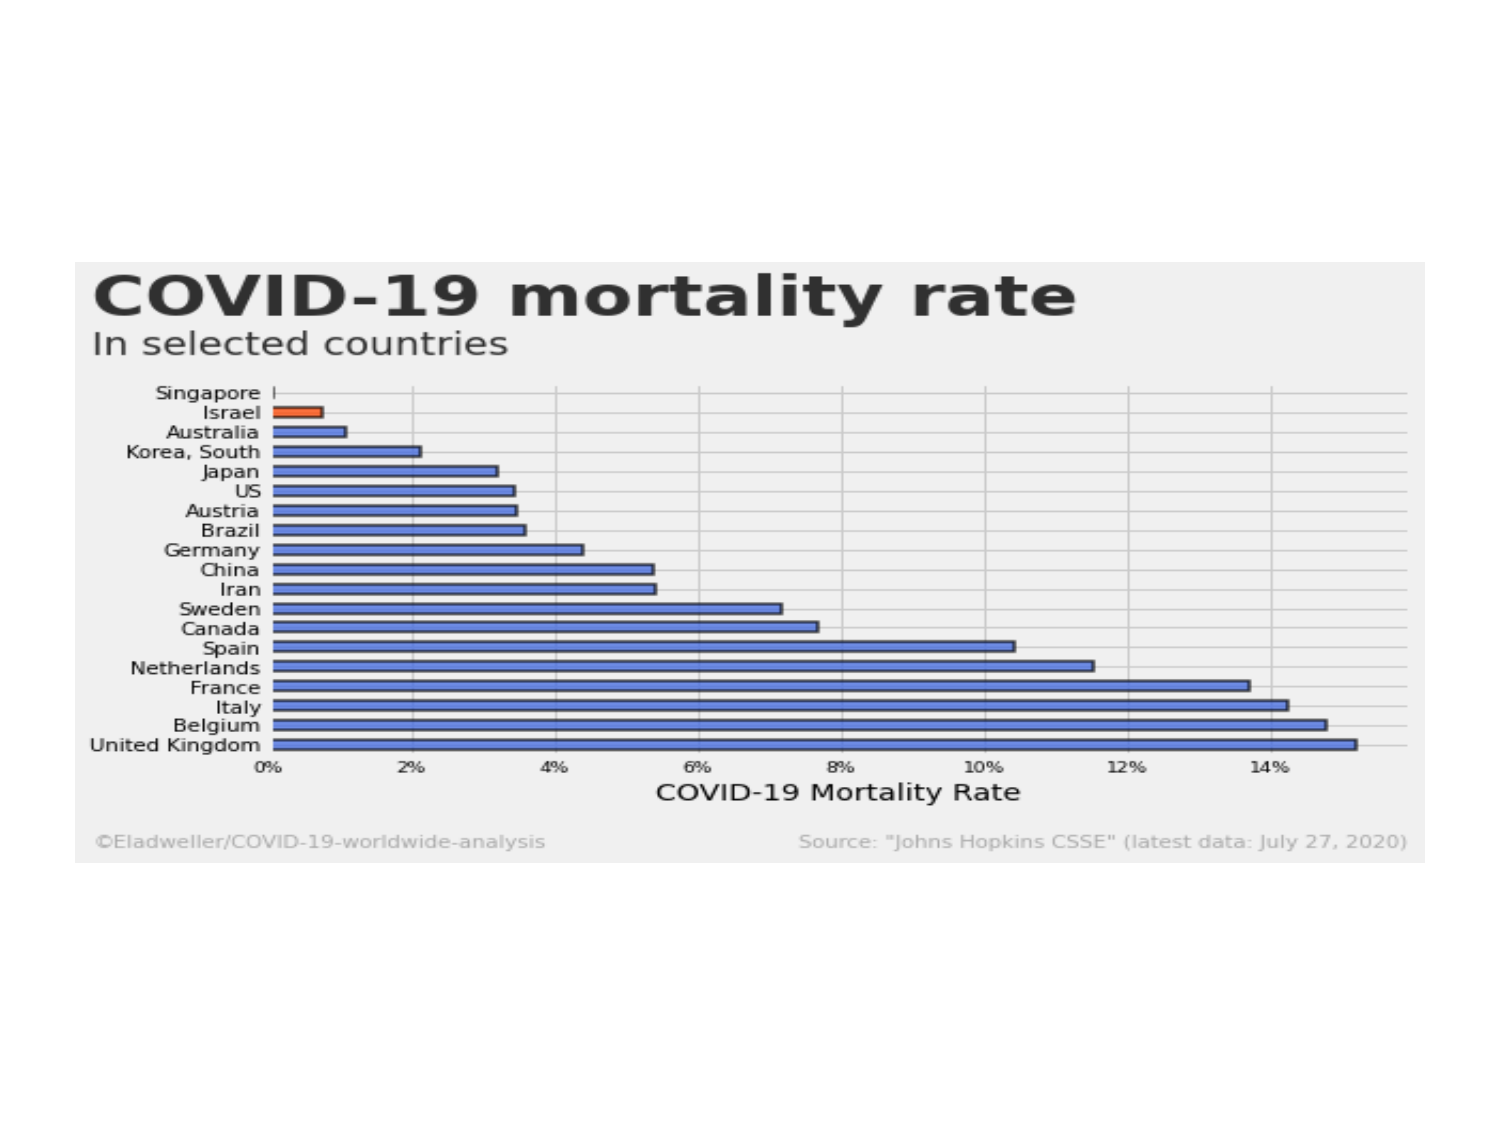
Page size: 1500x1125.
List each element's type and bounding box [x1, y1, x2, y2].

picture [74, 262, 1426, 863]
